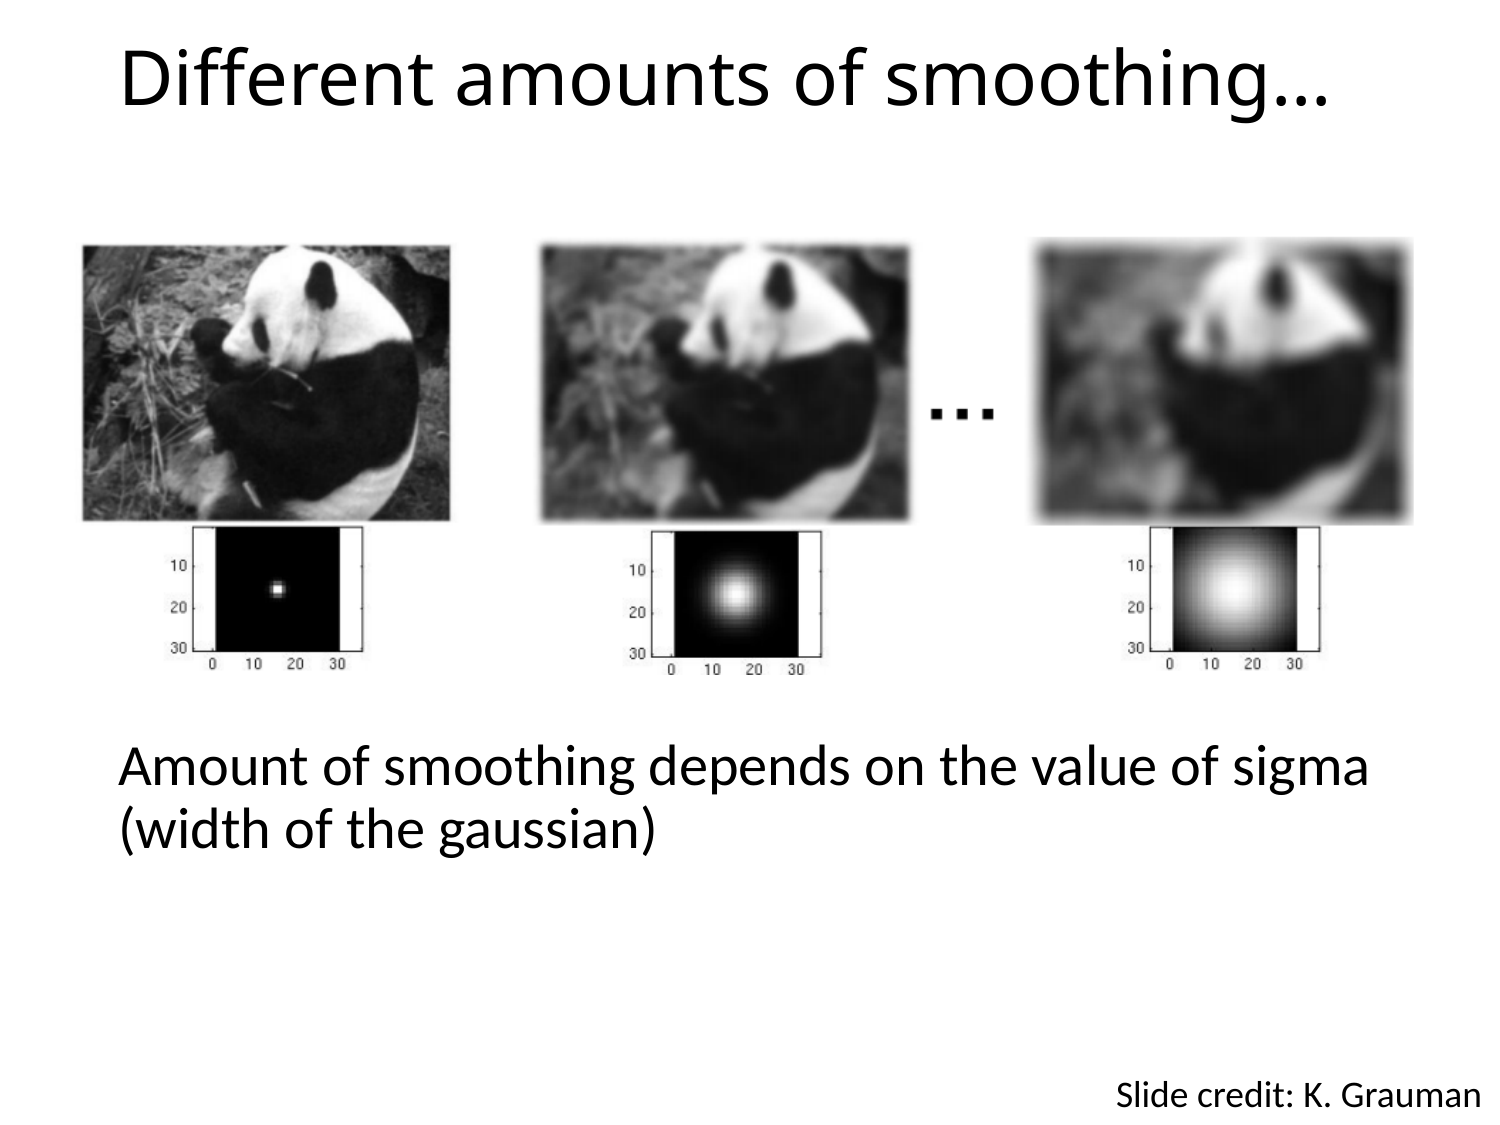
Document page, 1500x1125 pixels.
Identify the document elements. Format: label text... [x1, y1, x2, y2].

picture [69, 230, 1431, 675]
list Amount of smoothing depends on the value of sigma (width of the gaussian) [103, 727, 1397, 895]
text_box Slide credit: K. Grauman [1101, 1062, 1498, 1123]
title Different amounts of smoothing... [103, 31, 1397, 131]
